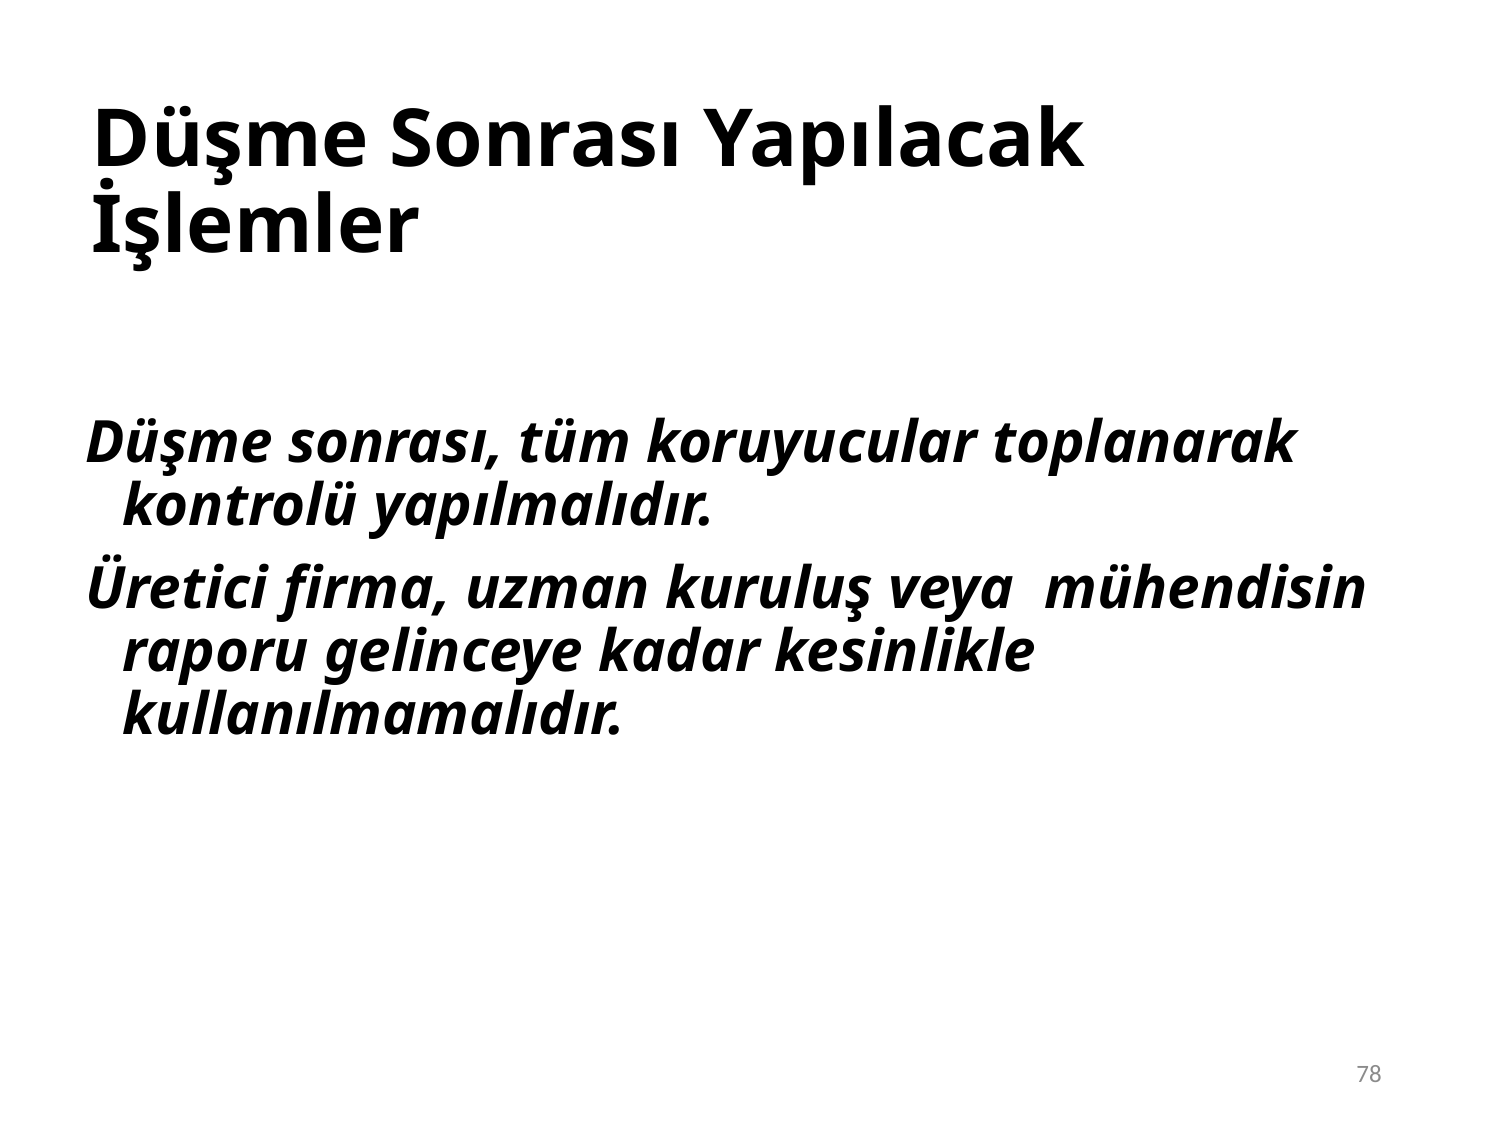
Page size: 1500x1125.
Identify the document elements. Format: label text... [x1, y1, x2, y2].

slide_number 78 [1059, 1042, 1397, 1103]
list Düşme sonrası, tüm koruyucular toplanarak kontrolü yapılmalıdır. Üretici firma, uzman kuruluş veya mühendisin raporu gelinceye kadar kesinlikle kullanılmamalıdır. [70, 404, 1454, 1080]
title Düşme Sonrası Yapılacak İşlemler [76, 90, 1352, 278]
